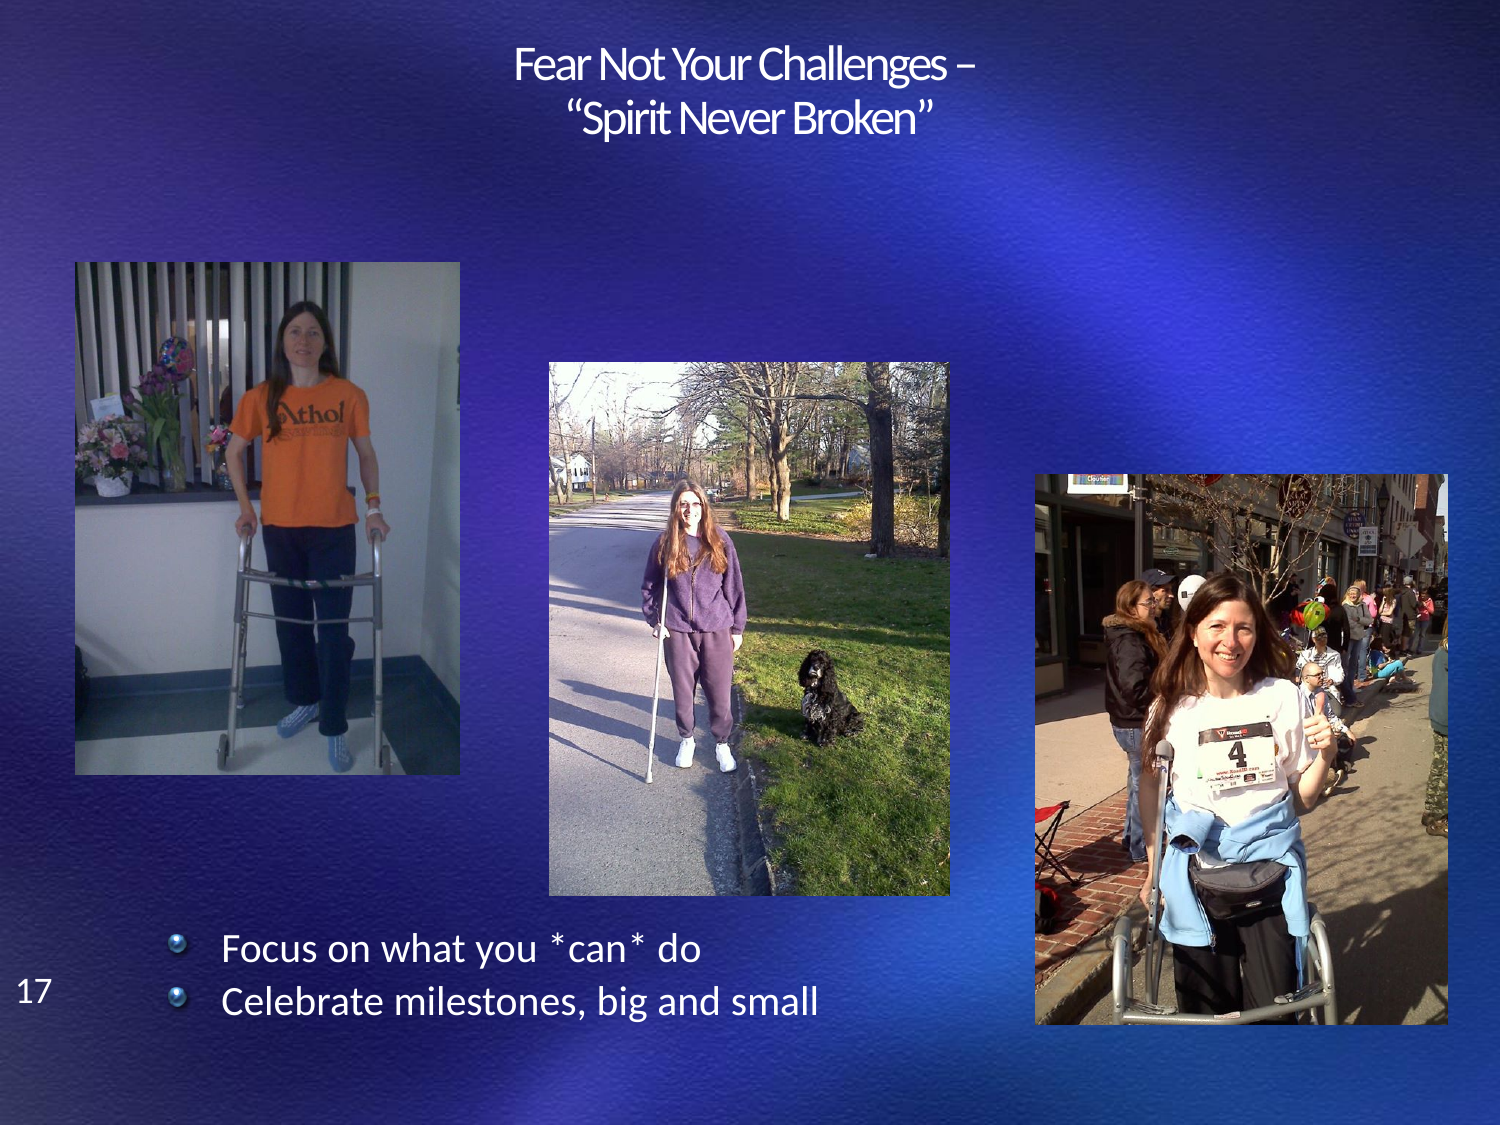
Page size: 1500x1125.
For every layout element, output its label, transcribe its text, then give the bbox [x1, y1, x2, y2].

picture [164, 984, 194, 1015]
picture [0, 0, 1500, 1125]
picture [164, 931, 194, 961]
title Fear Not Your Challenges – “Spirit Never Broken” [62, 37, 1438, 147]
slide_number 17 [0, 958, 150, 1009]
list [74, 262, 460, 776]
text_box Focus on what you *can* do Celebrate milestones, big and small [150, 918, 925, 1032]
